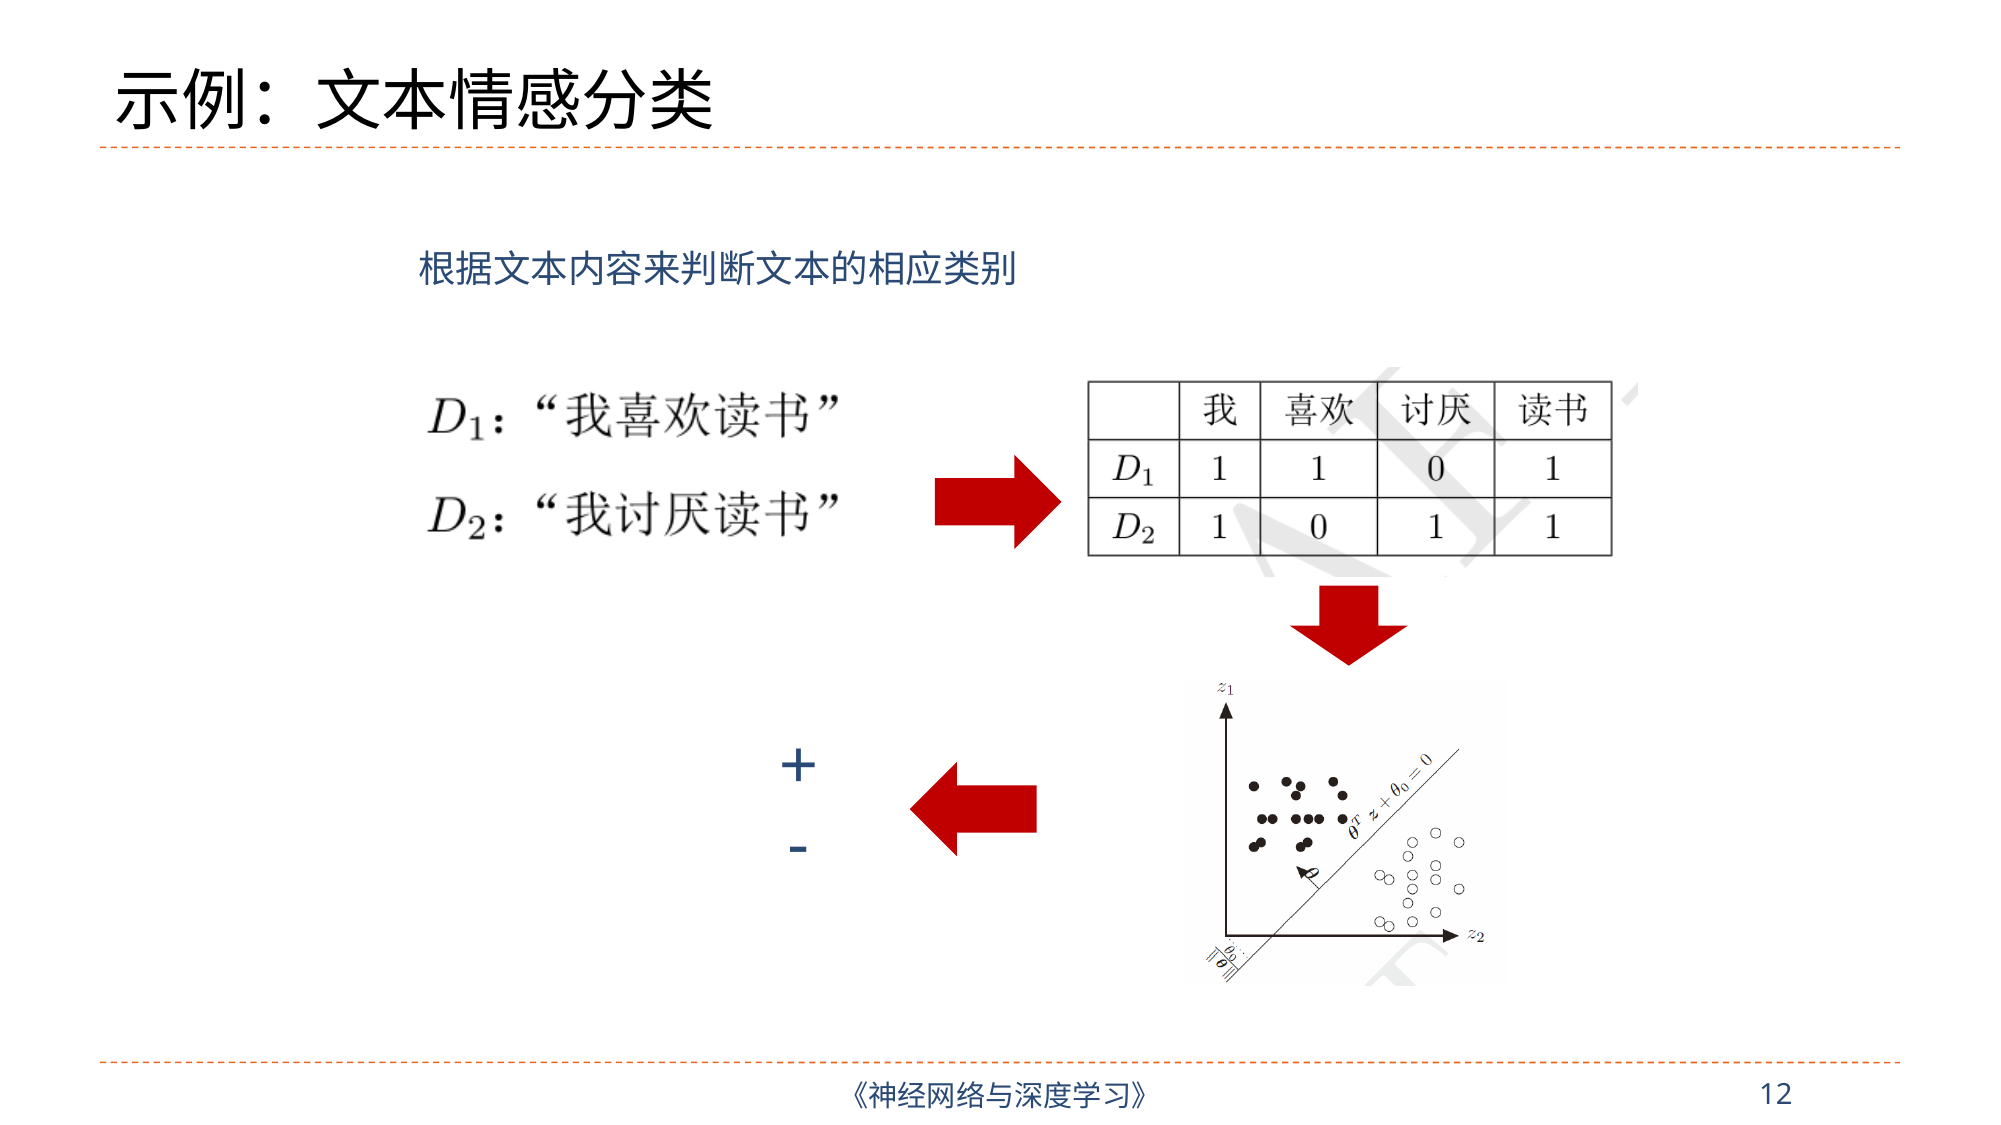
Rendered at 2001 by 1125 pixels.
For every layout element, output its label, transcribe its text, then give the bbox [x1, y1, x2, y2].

picture [400, 367, 911, 560]
text_box [909, 761, 1037, 857]
title 示例：文本情感分类 [99, 24, 1900, 146]
text_box [1289, 590, 1408, 666]
text_box 根据文本内容来判断文本的相应类别 [403, 237, 1034, 298]
picture [1183, 680, 1506, 986]
text_box + - [764, 713, 833, 889]
picture [1057, 367, 1638, 577]
text_box [934, 454, 1052, 550]
